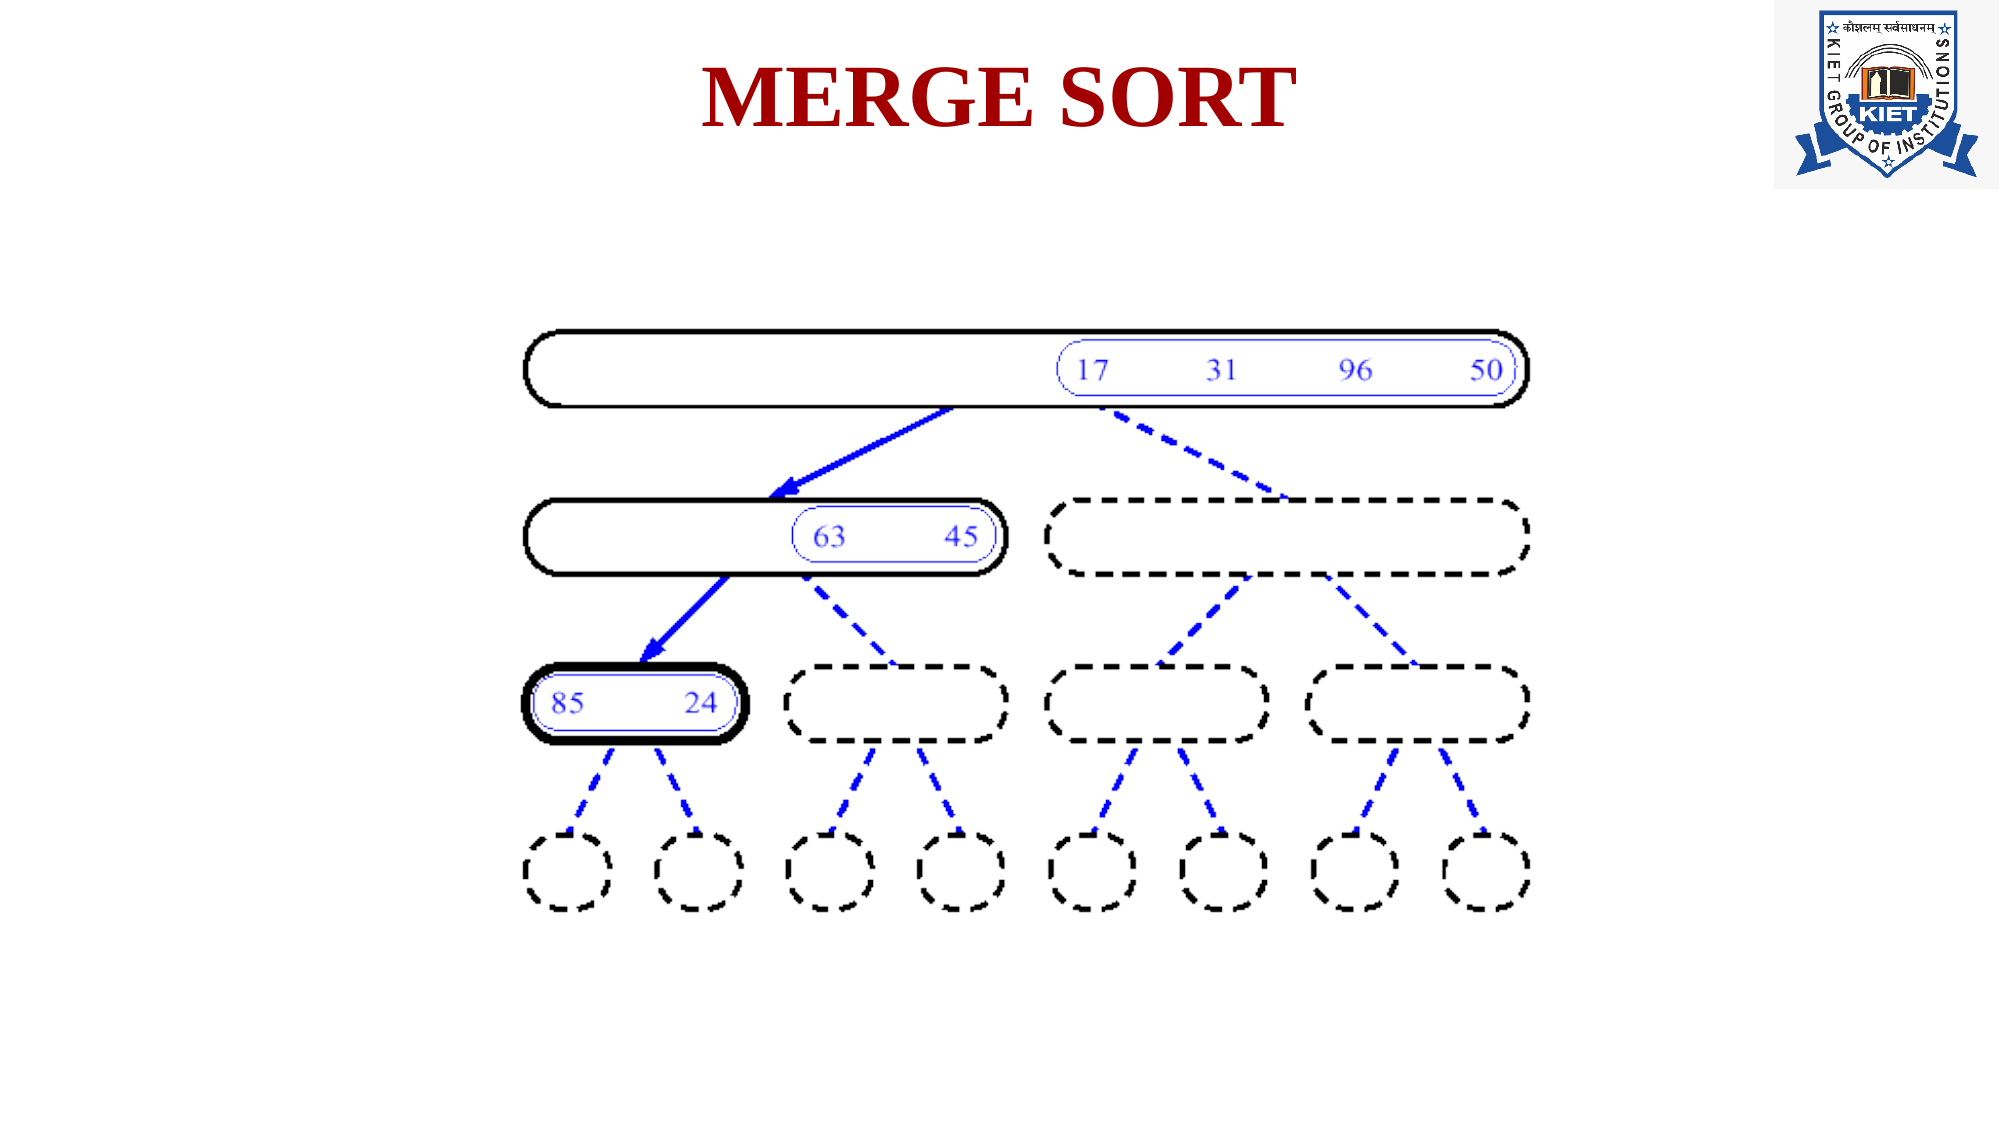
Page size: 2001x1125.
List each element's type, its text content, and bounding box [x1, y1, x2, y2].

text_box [519, 325, 1537, 917]
picture [1774, 0, 1999, 189]
text_box MERGE SORT [281, 30, 1719, 152]
